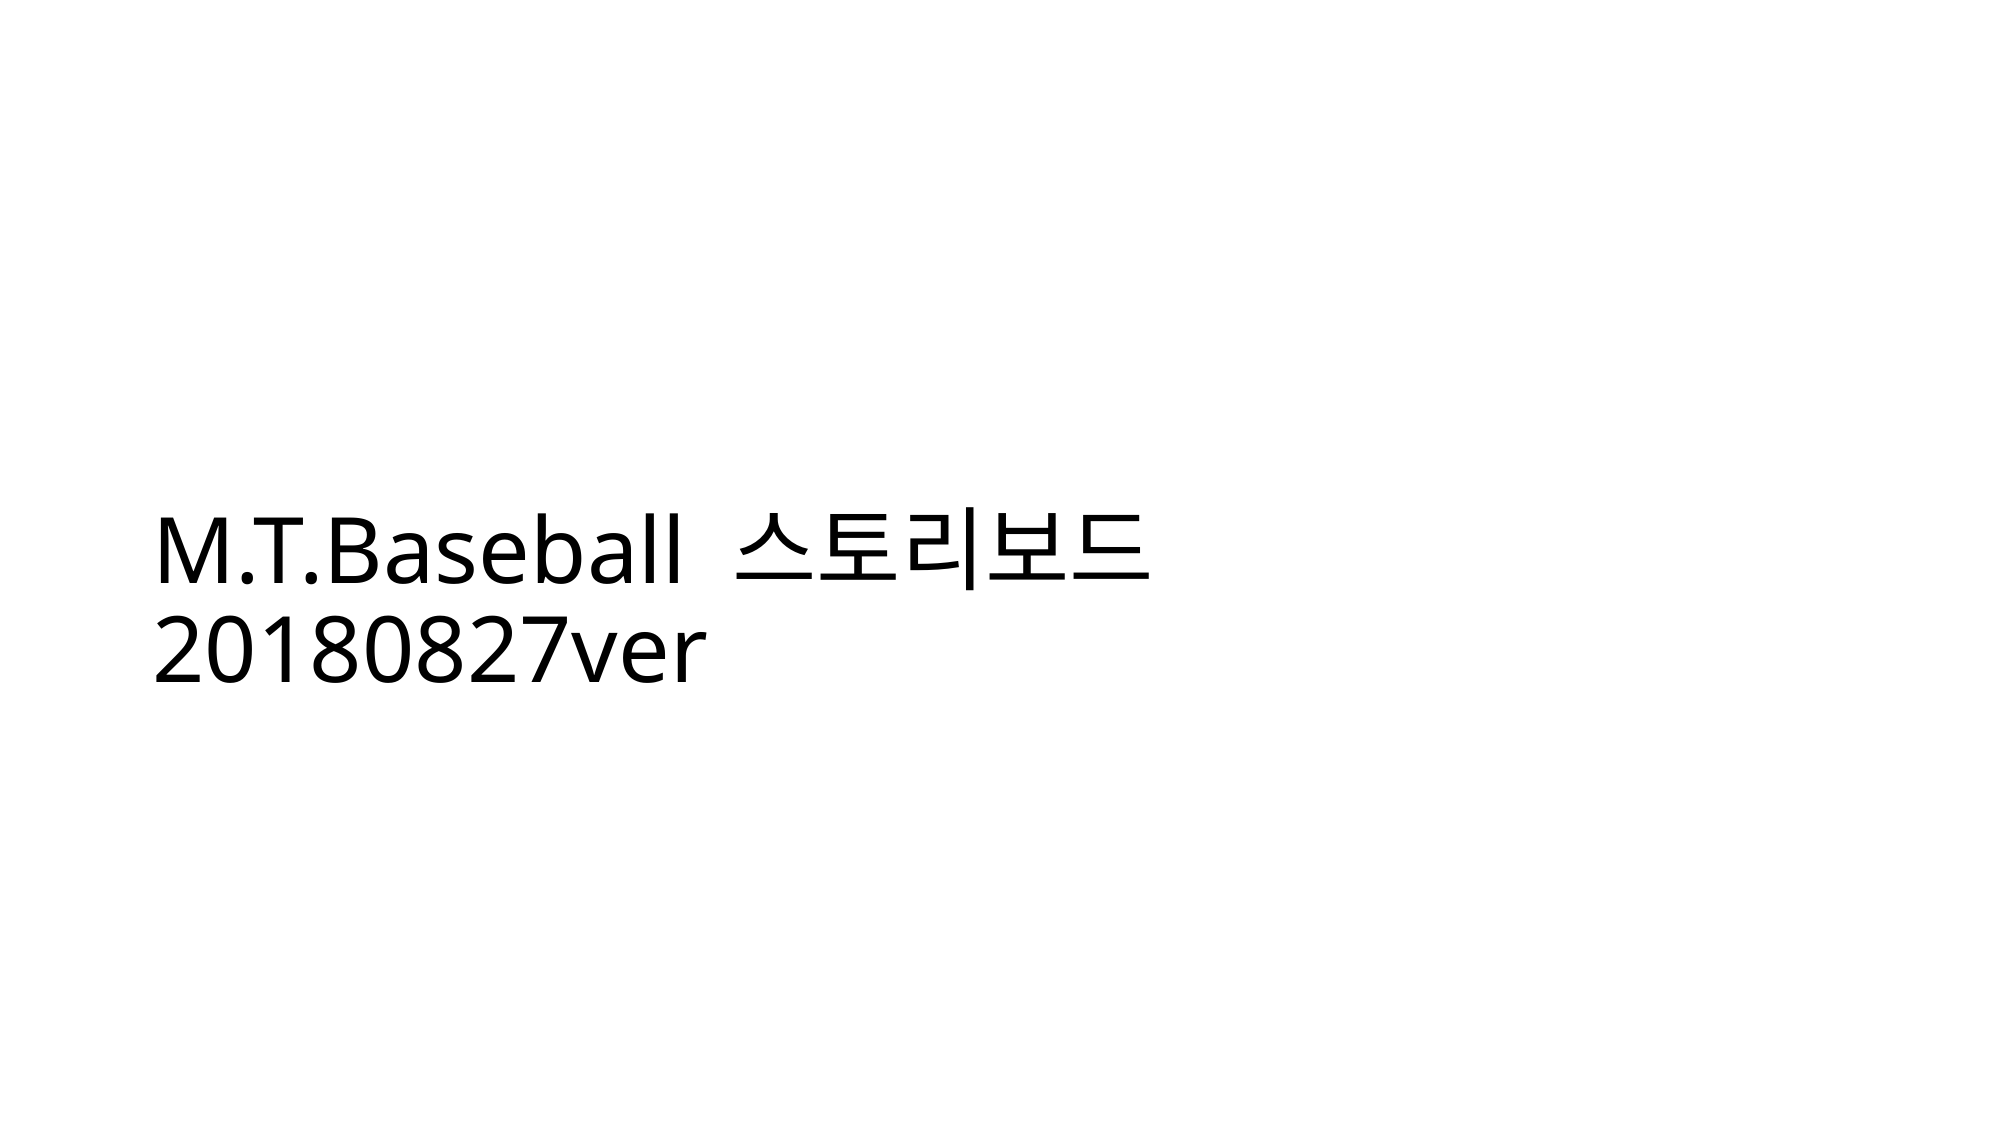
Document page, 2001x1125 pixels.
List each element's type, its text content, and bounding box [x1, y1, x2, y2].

title M.T.Baseball 스토리보드 20180827ver [137, 59, 1863, 850]
